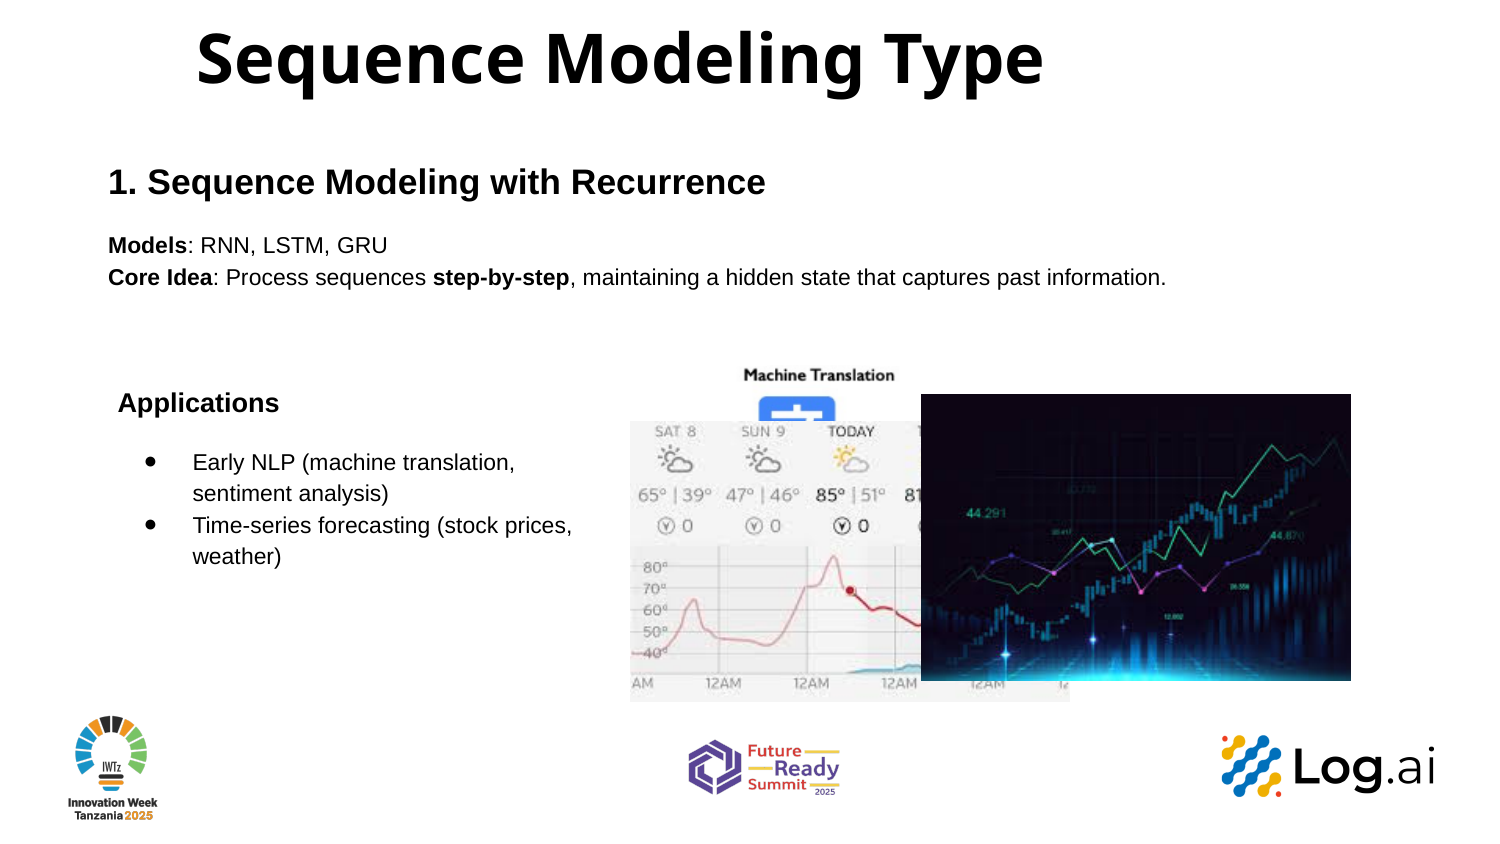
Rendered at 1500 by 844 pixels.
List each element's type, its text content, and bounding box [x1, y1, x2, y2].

text_box Sequence Modeling Type [181, 0, 1500, 113]
text_box Applications Early NLP (machine translation, sentiment analysis) Time-series forecasting (stock prices, weather) [102, 365, 595, 585]
text_box 1. Sequence Modeling with Recurrence Models: RNN, LSTM, GRU Core Idea: Process sequences step-by-step, maintaining a hidden state that captures past information. [93, 137, 1363, 305]
picture [44, 679, 182, 844]
picture [630, 365, 1351, 844]
picture [1174, 727, 1482, 805]
